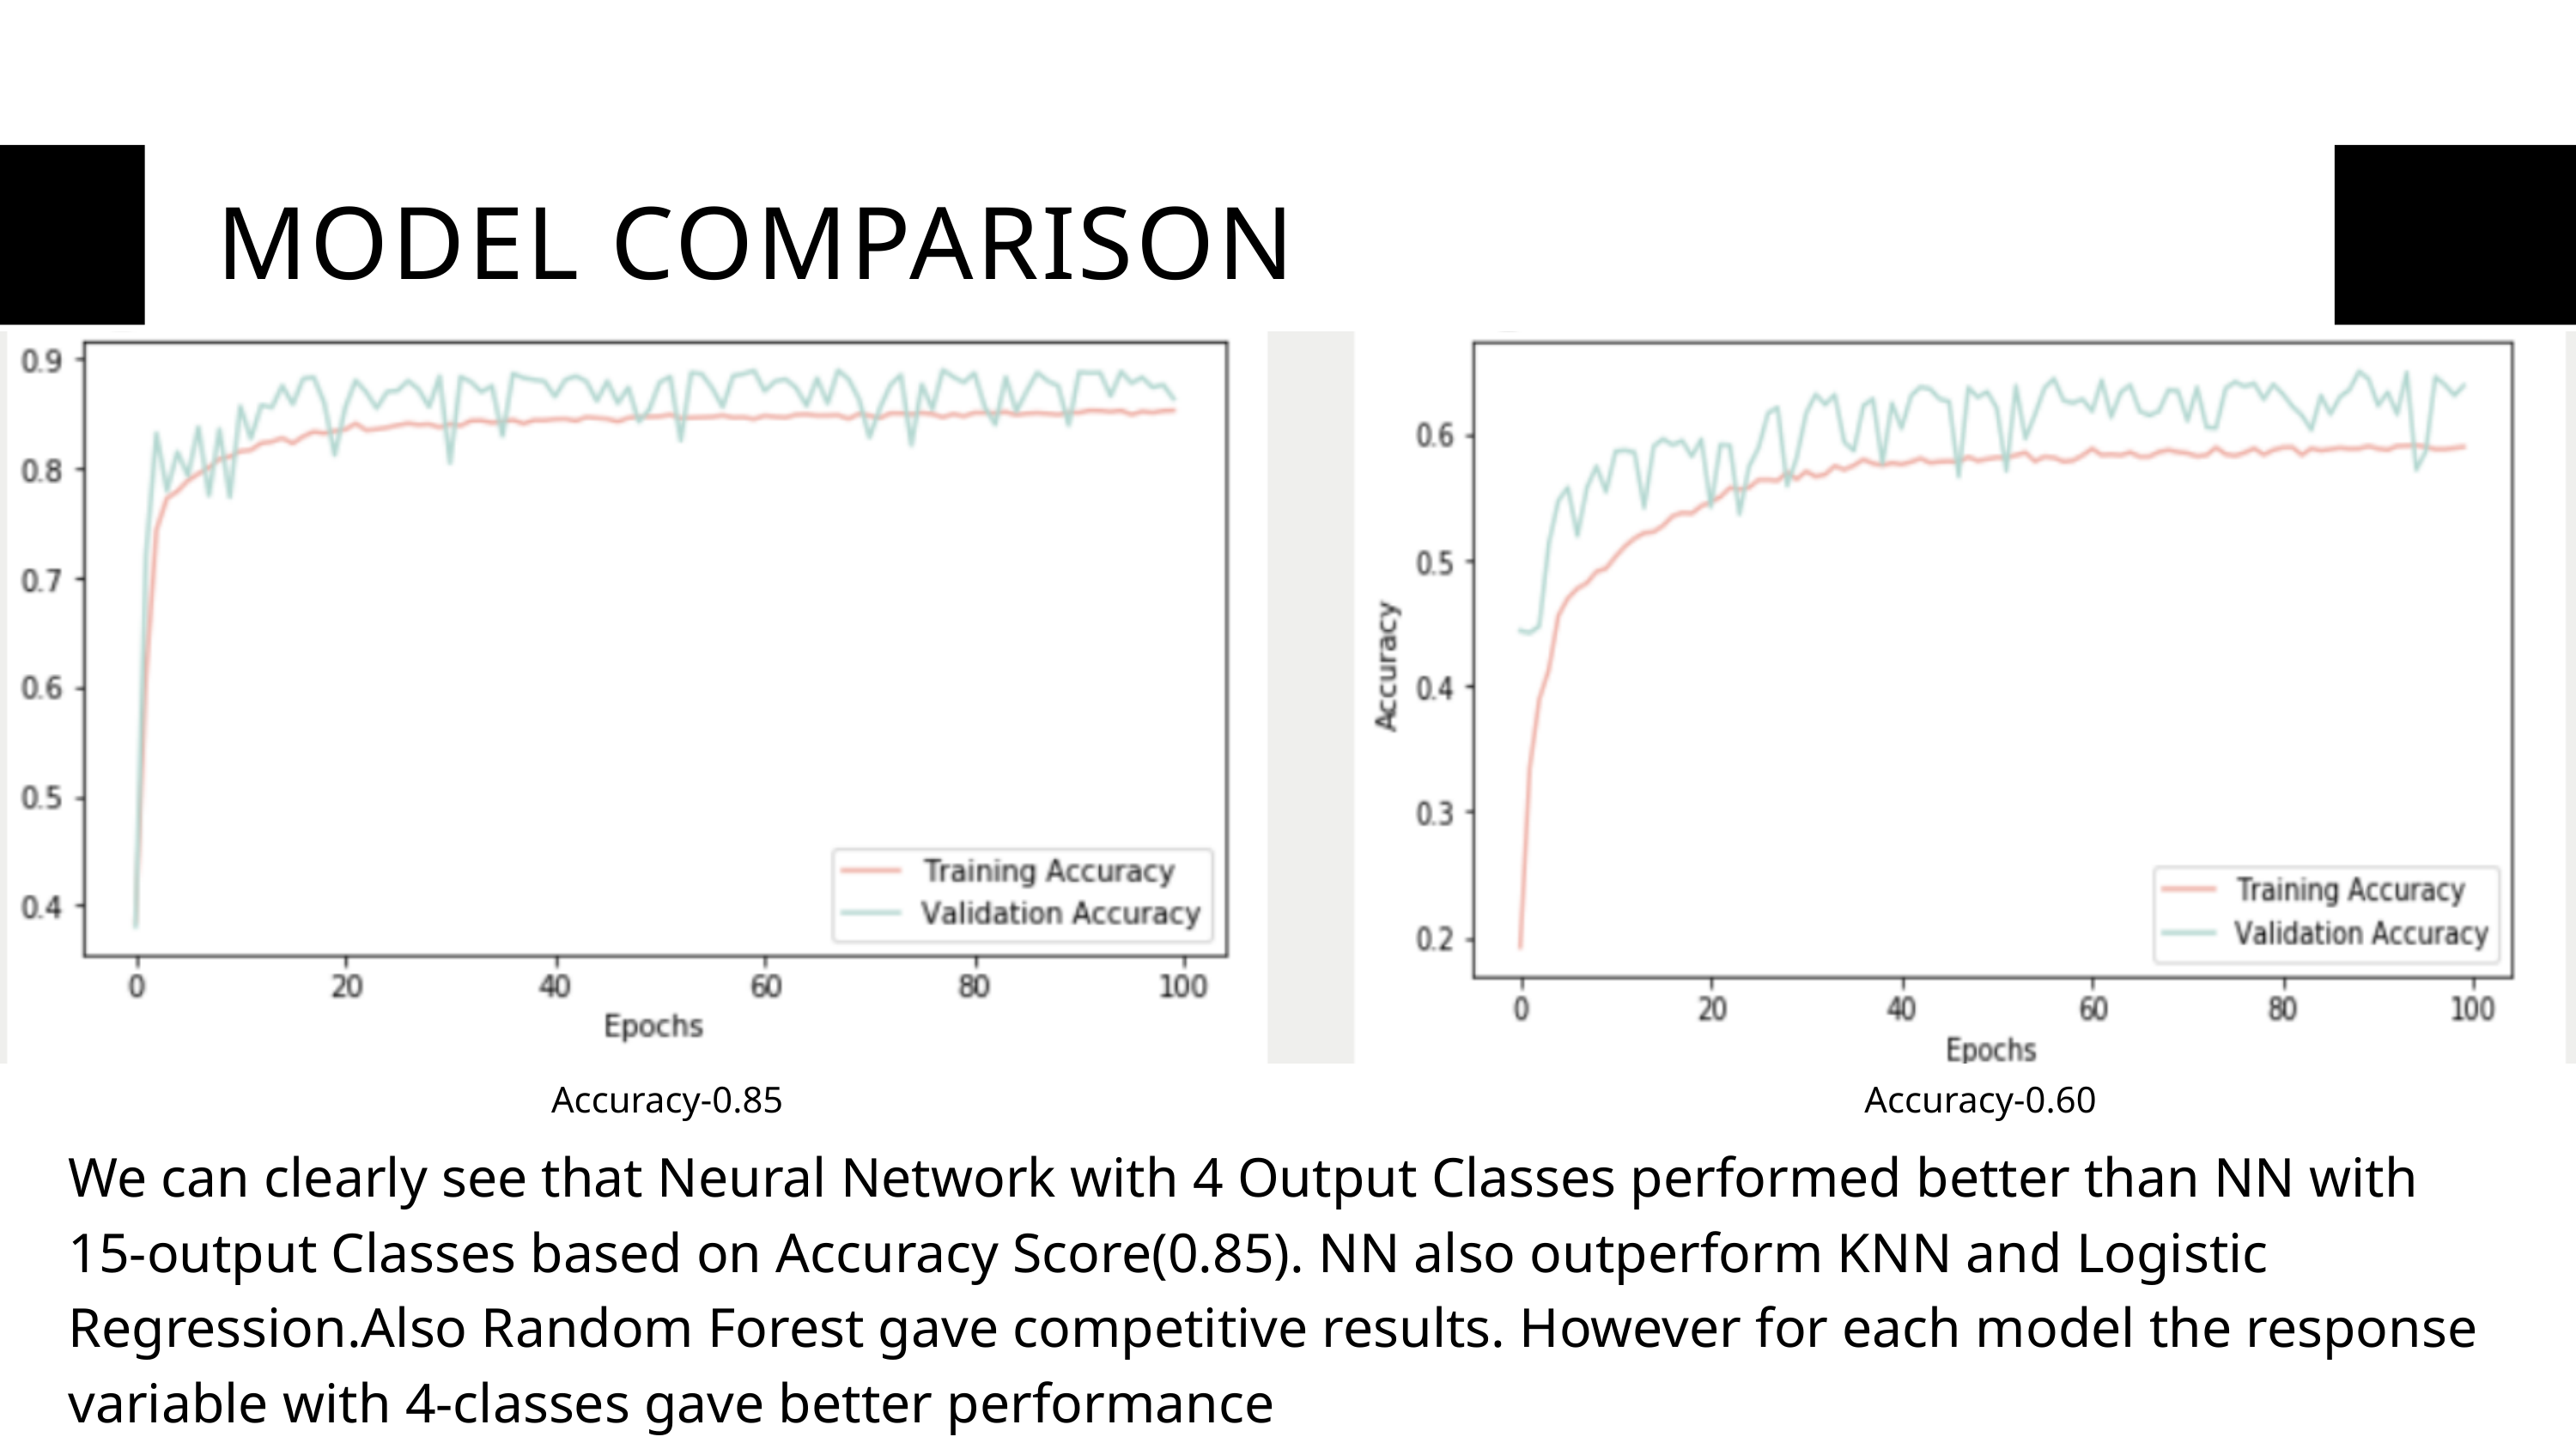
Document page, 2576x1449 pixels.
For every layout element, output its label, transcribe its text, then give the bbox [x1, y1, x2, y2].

text_box Accuracy-0.60 [1530, 1073, 2432, 1120]
text_box We can clearly see that Neural Network with 4 Output Classes performed better than NN with 15-output Classes based on Accuracy Score(0.85). NN also outperform KNN and Logistic Regression.Also Random Forest gave competitive results. However for each model the response variable with 4-classes gave better performance [68, 1132, 2508, 1434]
picture [0, 330, 2576, 1064]
text_box Accuracy-0.85 [216, 1073, 1118, 1120]
text_box [0, 144, 145, 325]
text_box [2334, 144, 2576, 325]
text_box MODEL COMPARISON [216, 157, 2315, 300]
